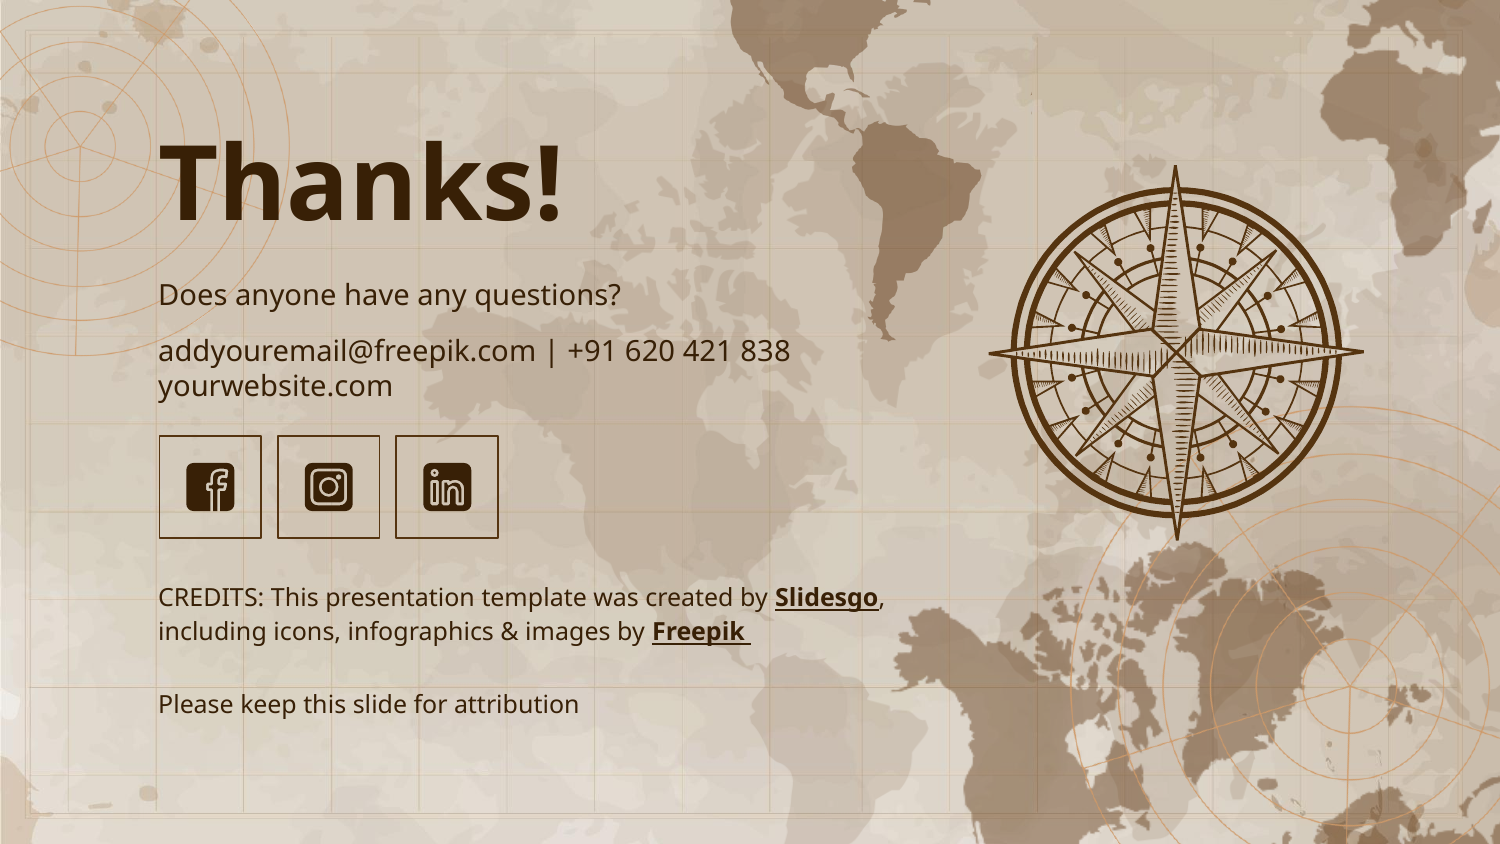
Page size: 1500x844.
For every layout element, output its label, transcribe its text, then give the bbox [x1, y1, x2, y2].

text_box Please keep this slide for attribution [143, 673, 668, 735]
picture [0, 0, 1500, 844]
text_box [186, 462, 235, 512]
text_box [396, 435, 499, 538]
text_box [304, 462, 354, 512]
subtitle Does anyone have any questions? addyouremail@freepik.com | +91 620 421 838 yourwebsite.com [143, 261, 835, 418]
text_box [277, 435, 380, 538]
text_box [423, 462, 472, 512]
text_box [988, 164, 1365, 541]
title Thanks! [143, 101, 597, 245]
text_box [159, 435, 262, 538]
